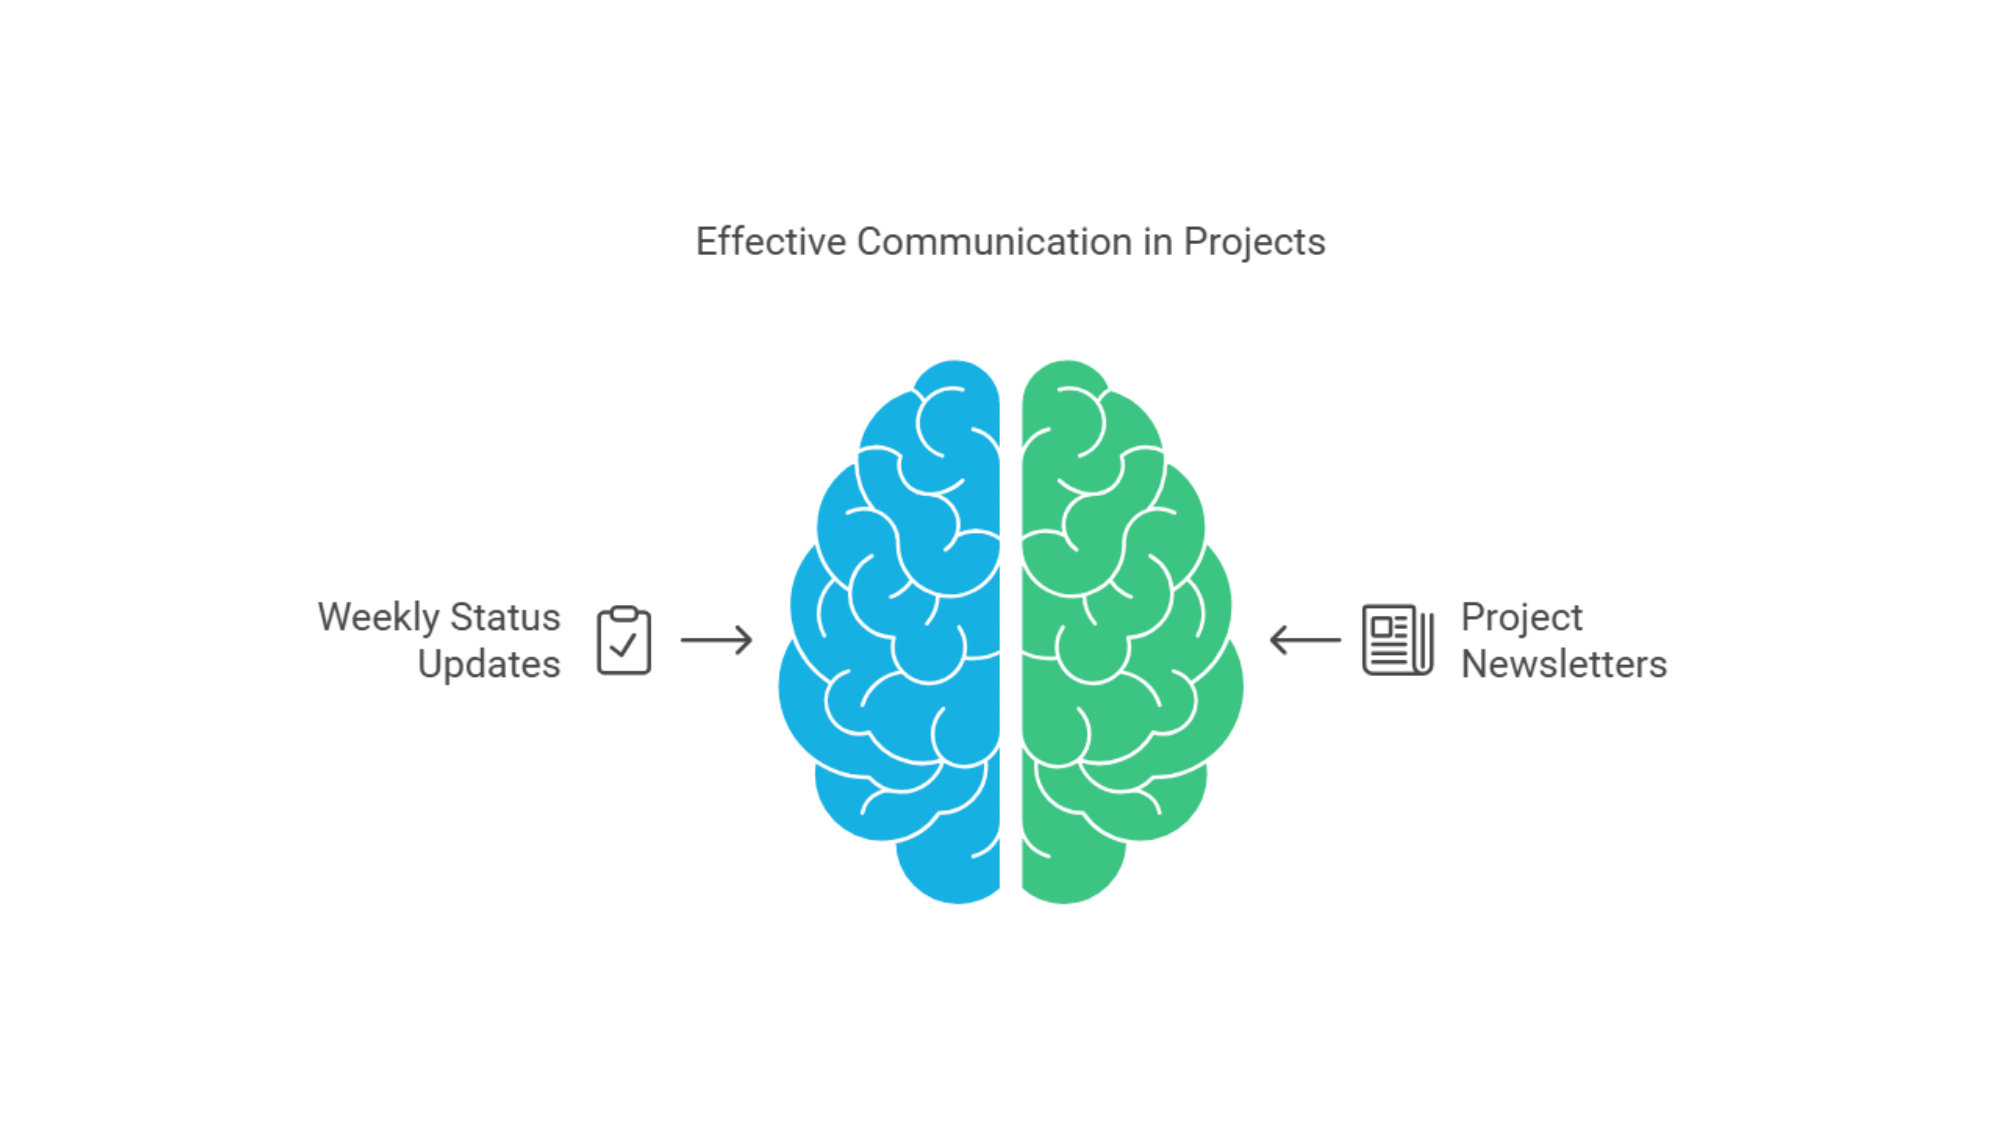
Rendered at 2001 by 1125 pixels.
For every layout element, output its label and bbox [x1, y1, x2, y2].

picture [259, 122, 1741, 1003]
